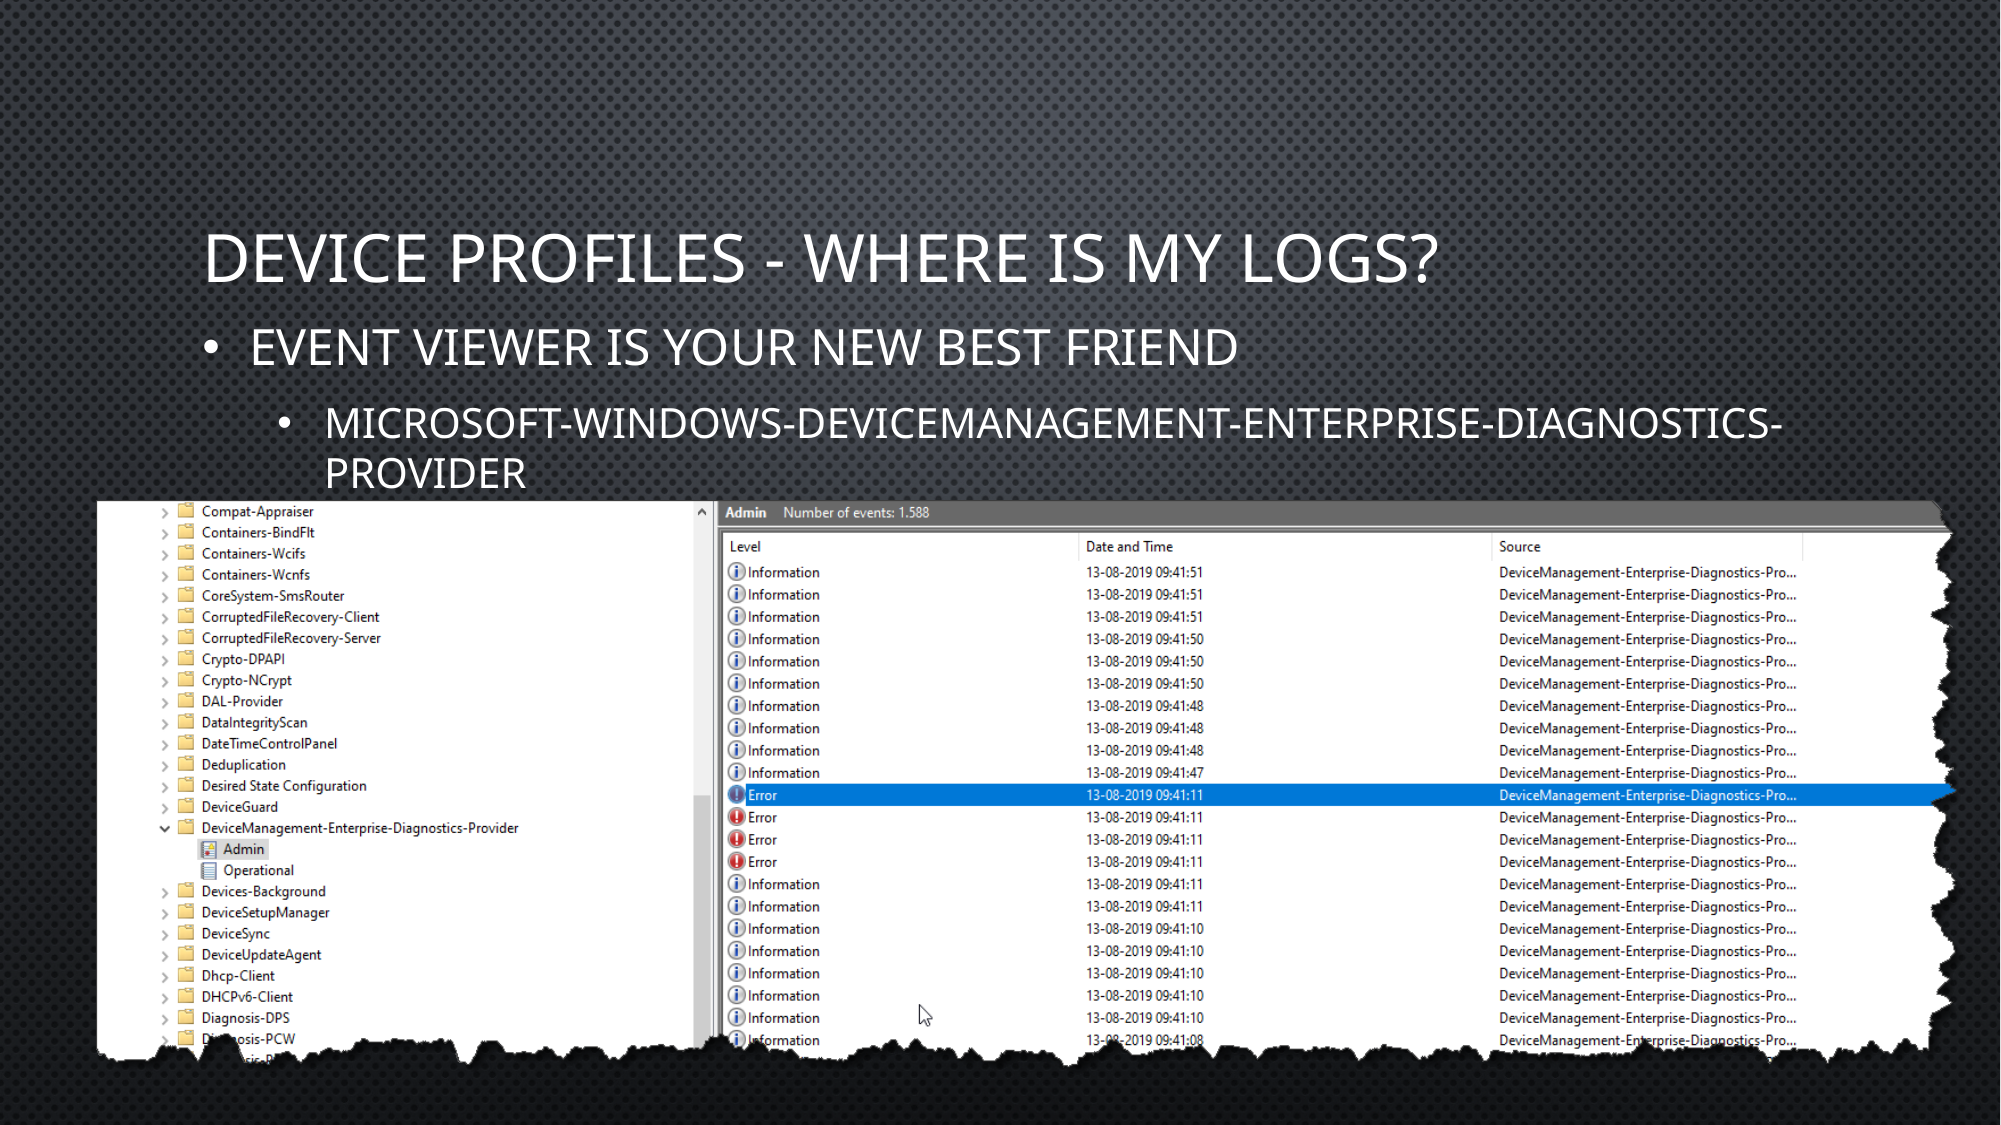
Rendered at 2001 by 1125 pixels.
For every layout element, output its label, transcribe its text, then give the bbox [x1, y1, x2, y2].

picture [95, 500, 1982, 1091]
list Event viewer is your new best friend Microsoft-Windows-DeviceManagement-Enterprise-Diagnostics-Provider [187, 348, 1813, 500]
title Device Profiles - Where is my logs? [187, 99, 1813, 348]
